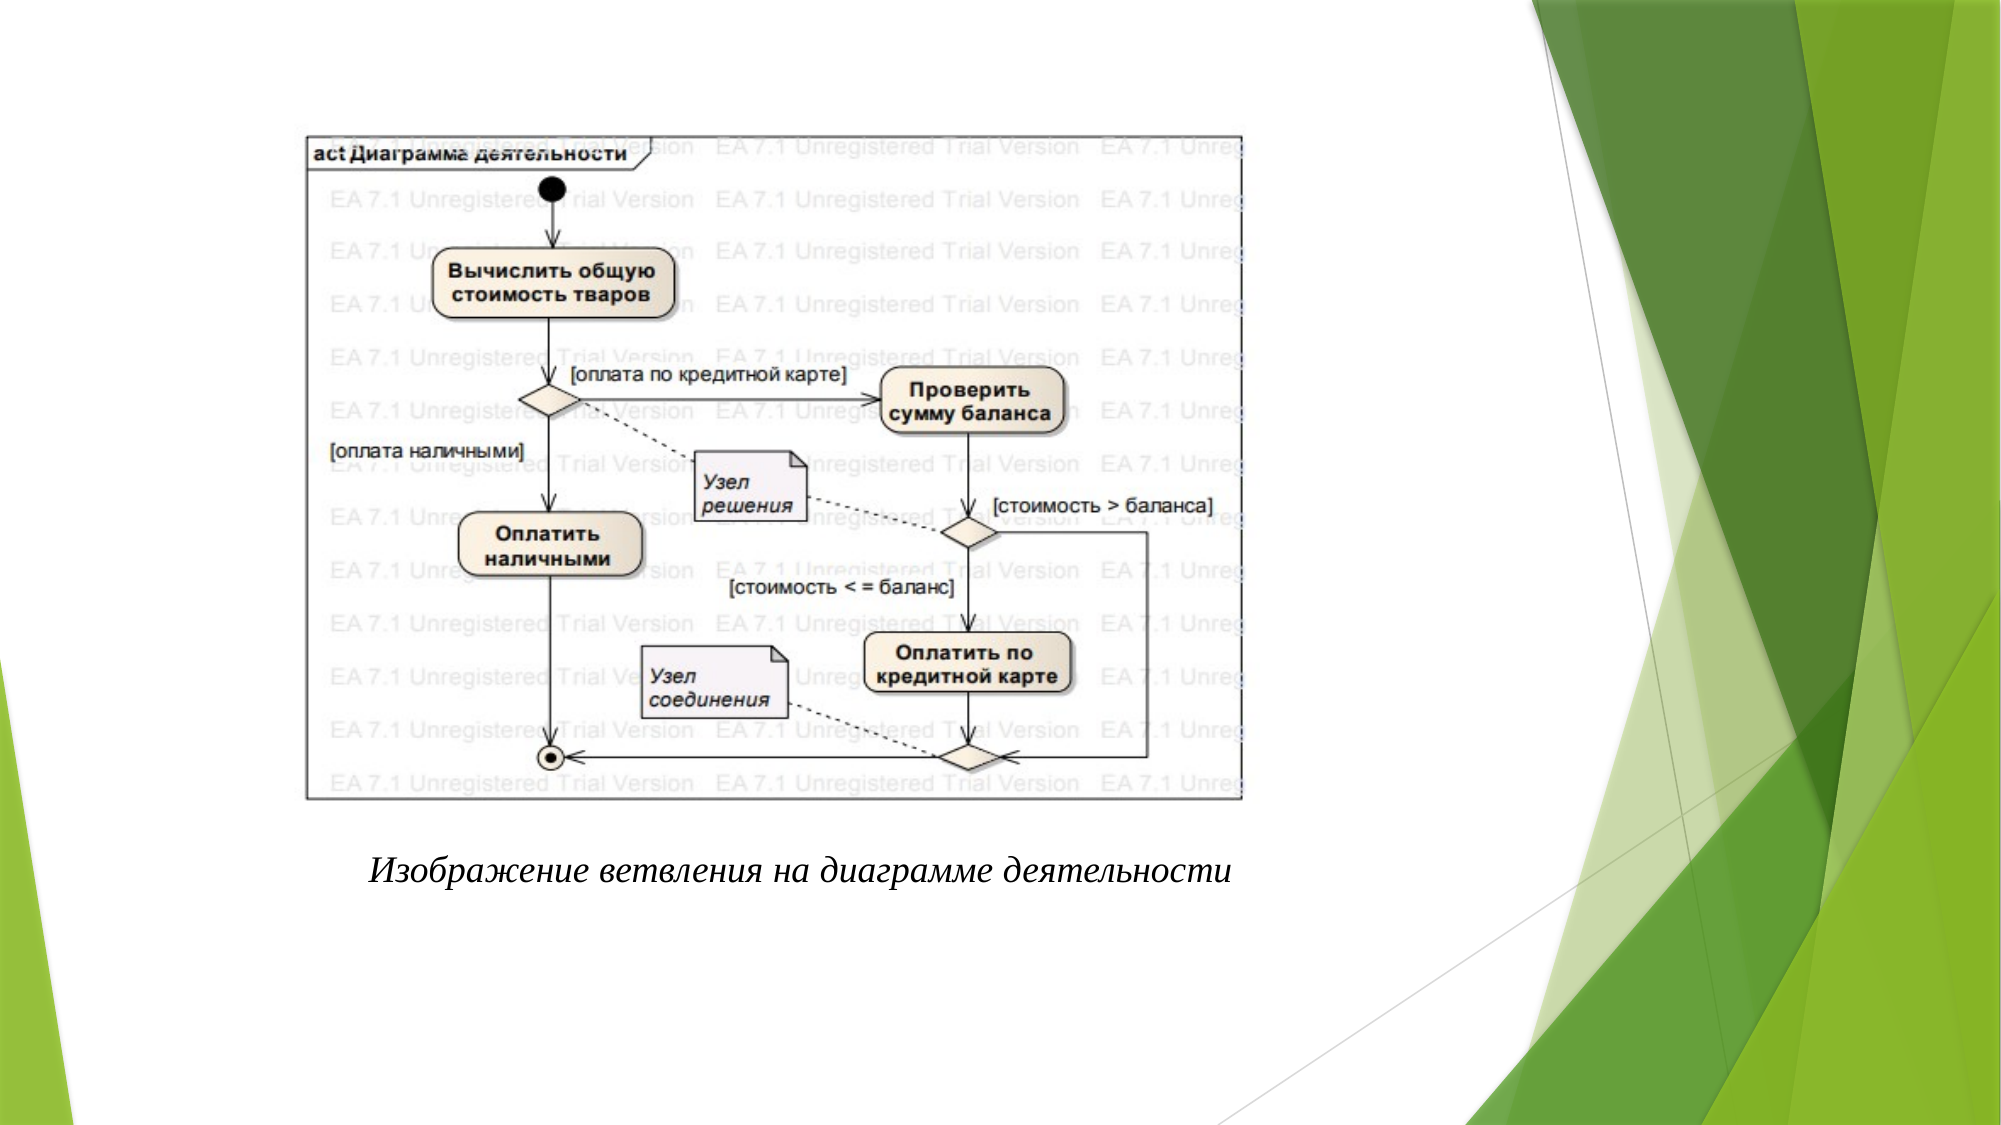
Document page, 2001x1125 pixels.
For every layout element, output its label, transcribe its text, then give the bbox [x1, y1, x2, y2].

picture [199, 111, 1338, 821]
text_box Изображение ветвления на диаграмме деятельности [314, 837, 1248, 898]
